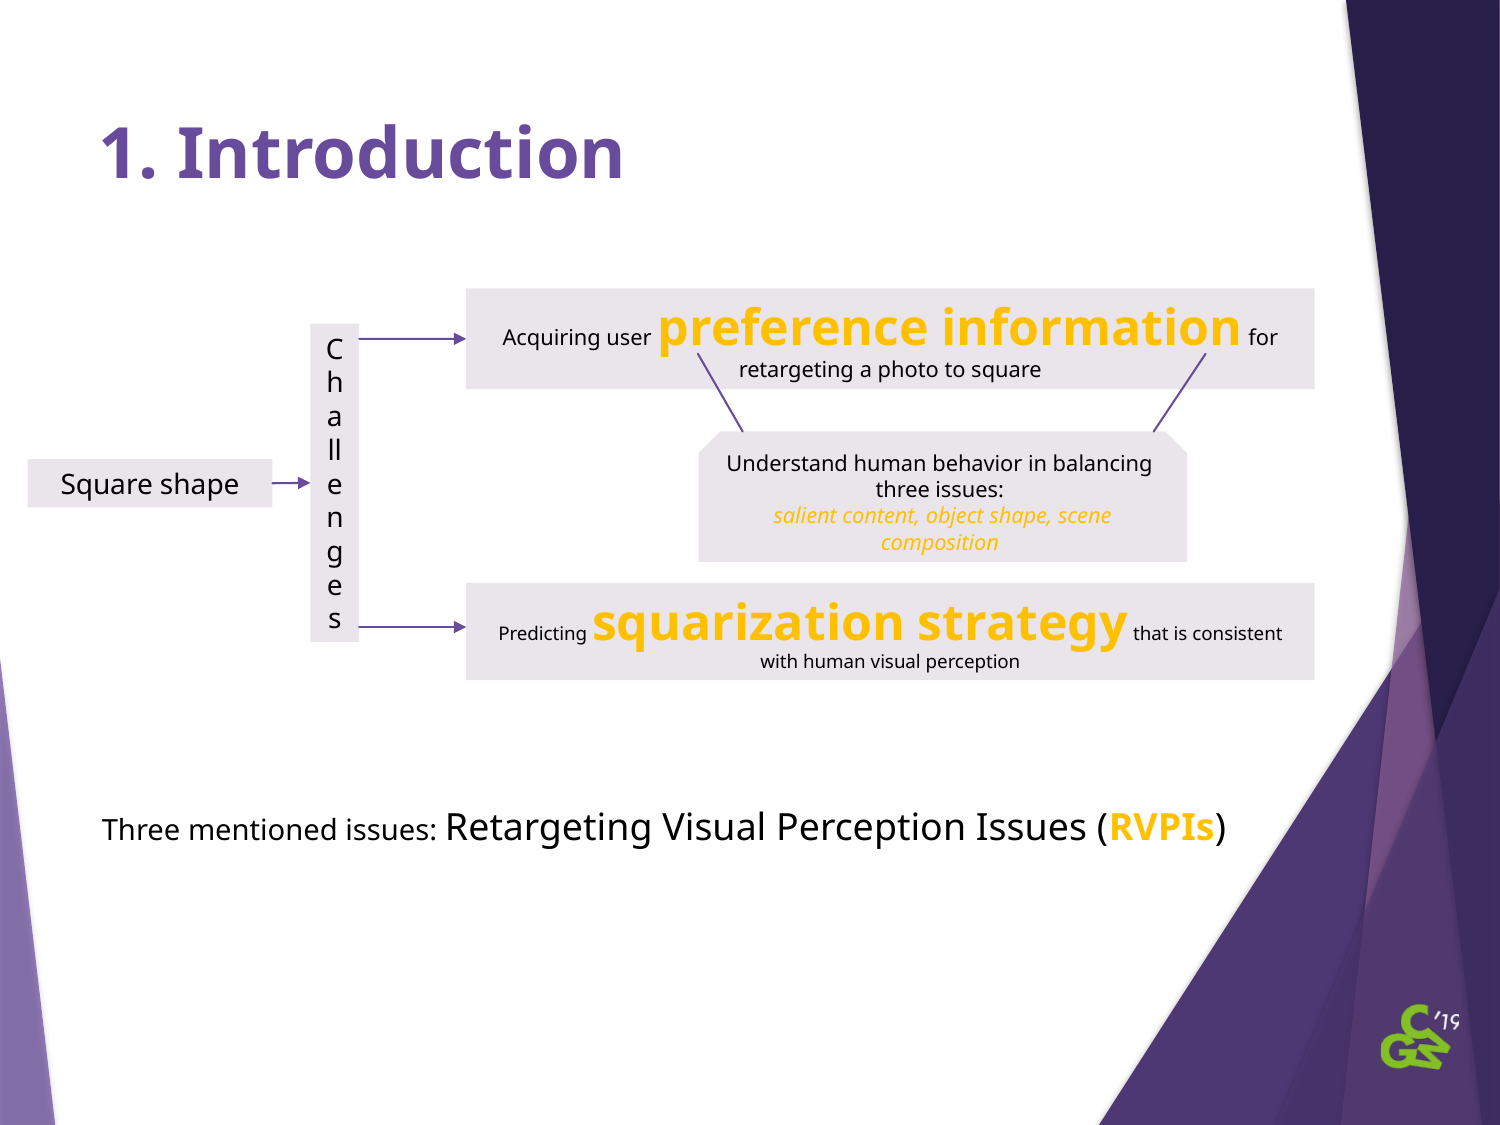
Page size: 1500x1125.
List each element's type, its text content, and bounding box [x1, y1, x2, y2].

title 1. Introduction [83, 99, 1141, 287]
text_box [26, 287, 1316, 682]
text_box Three mentioned issues: Retargeting Visual Perception Issues (RVPIs) [58, 795, 1270, 856]
